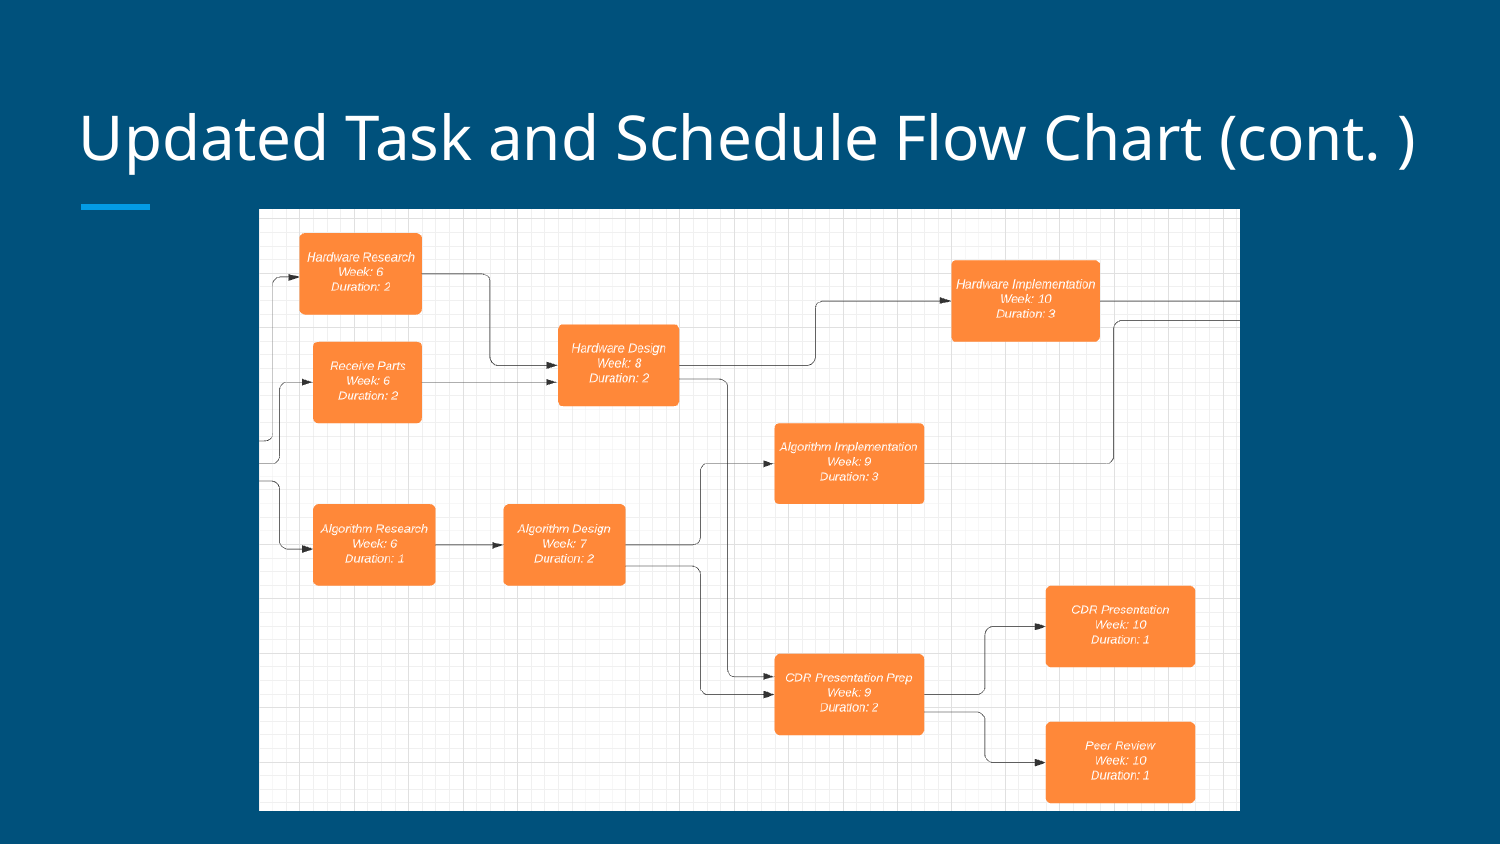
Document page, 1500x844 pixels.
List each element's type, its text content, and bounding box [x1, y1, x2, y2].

picture [260, 210, 1239, 810]
title Updated Task and Schedule Flow Chart (cont. ) [63, 75, 1437, 188]
